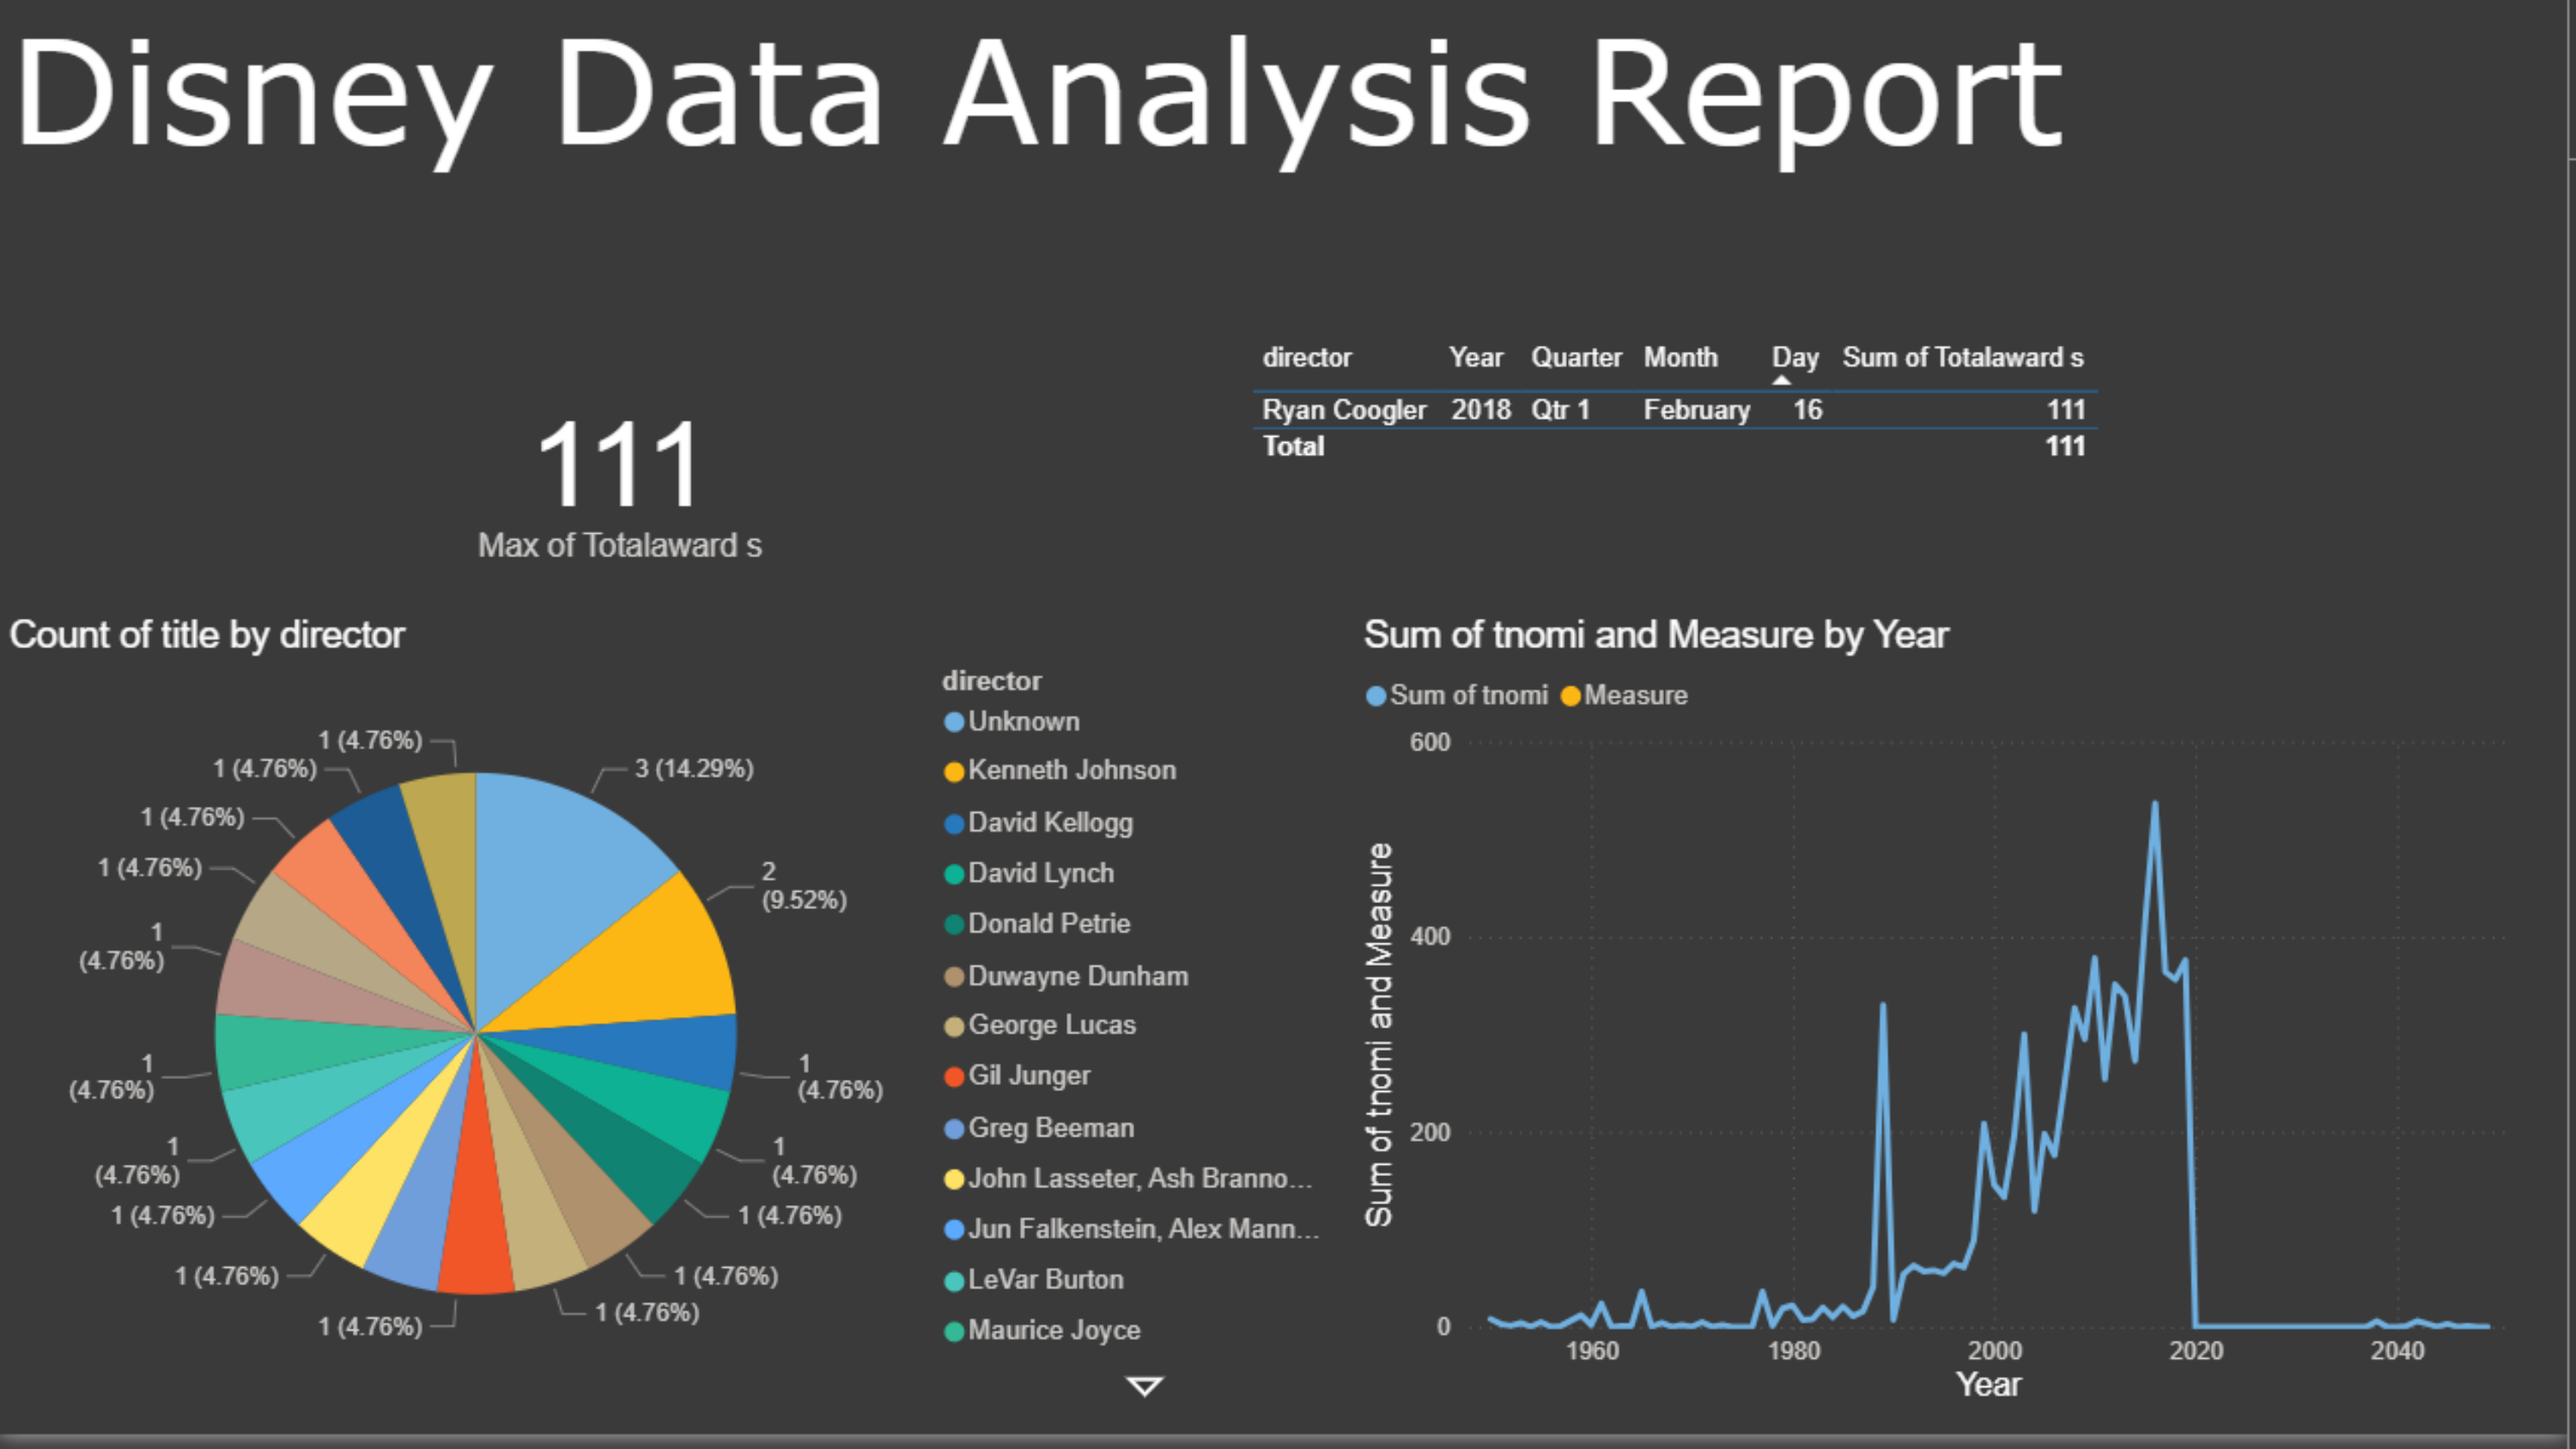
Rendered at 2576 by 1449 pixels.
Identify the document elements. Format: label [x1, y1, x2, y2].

text_box [0, 0, 2576, 1449]
